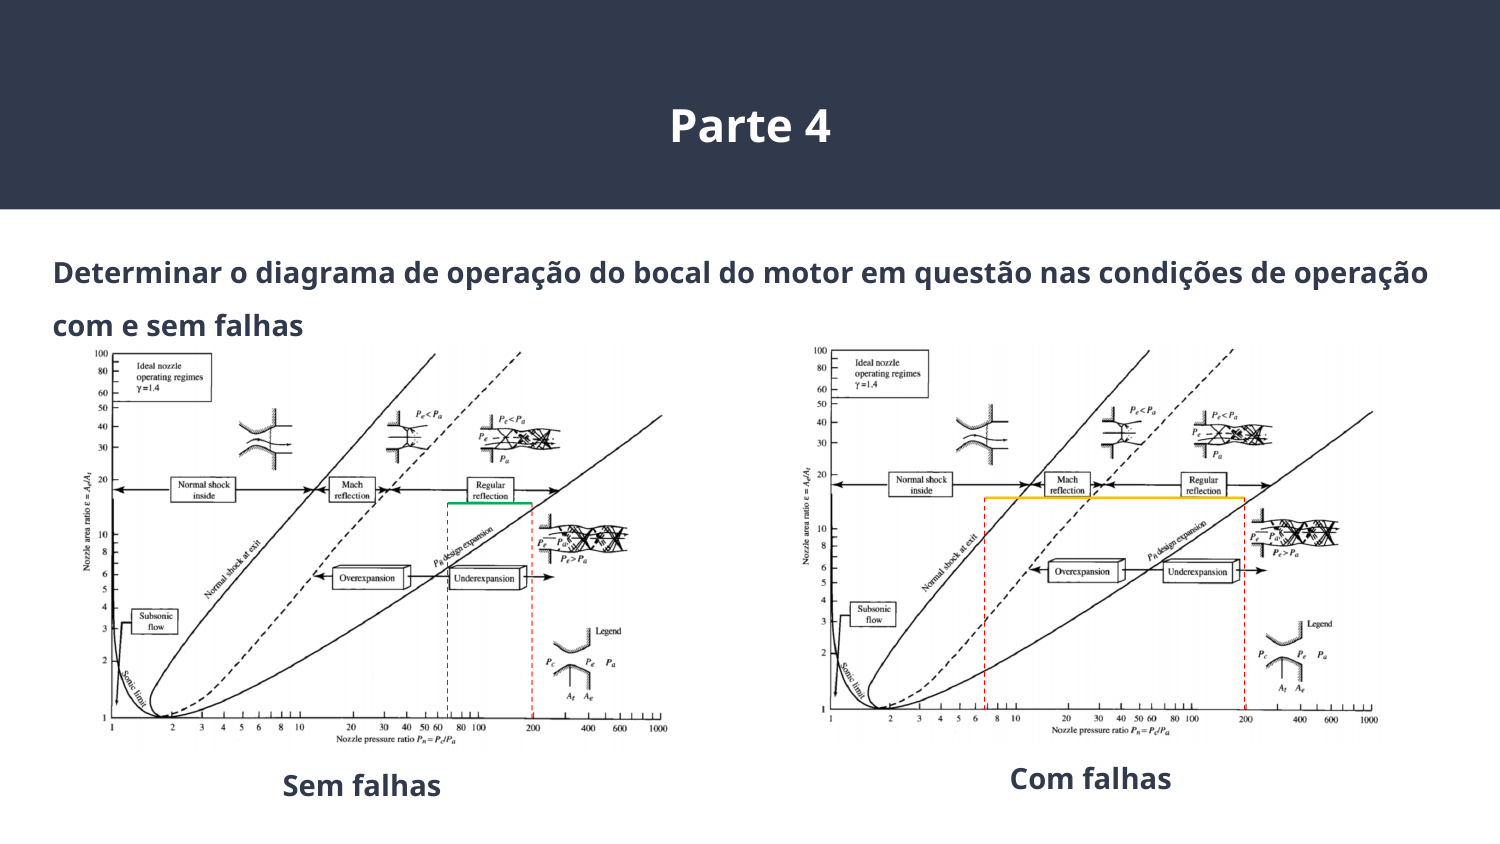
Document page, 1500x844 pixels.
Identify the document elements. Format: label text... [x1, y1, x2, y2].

picture [788, 340, 1394, 746]
title Parte 4 [51, 82, 1449, 185]
text_box Determinar o diagrama de operação do bocal do motor em questão nas condições de operação com e sem falhas [37, 222, 1500, 357]
picture [76, 344, 671, 753]
text_box Com falhas [966, 754, 1215, 811]
text_box Sem falhas [230, 761, 494, 818]
